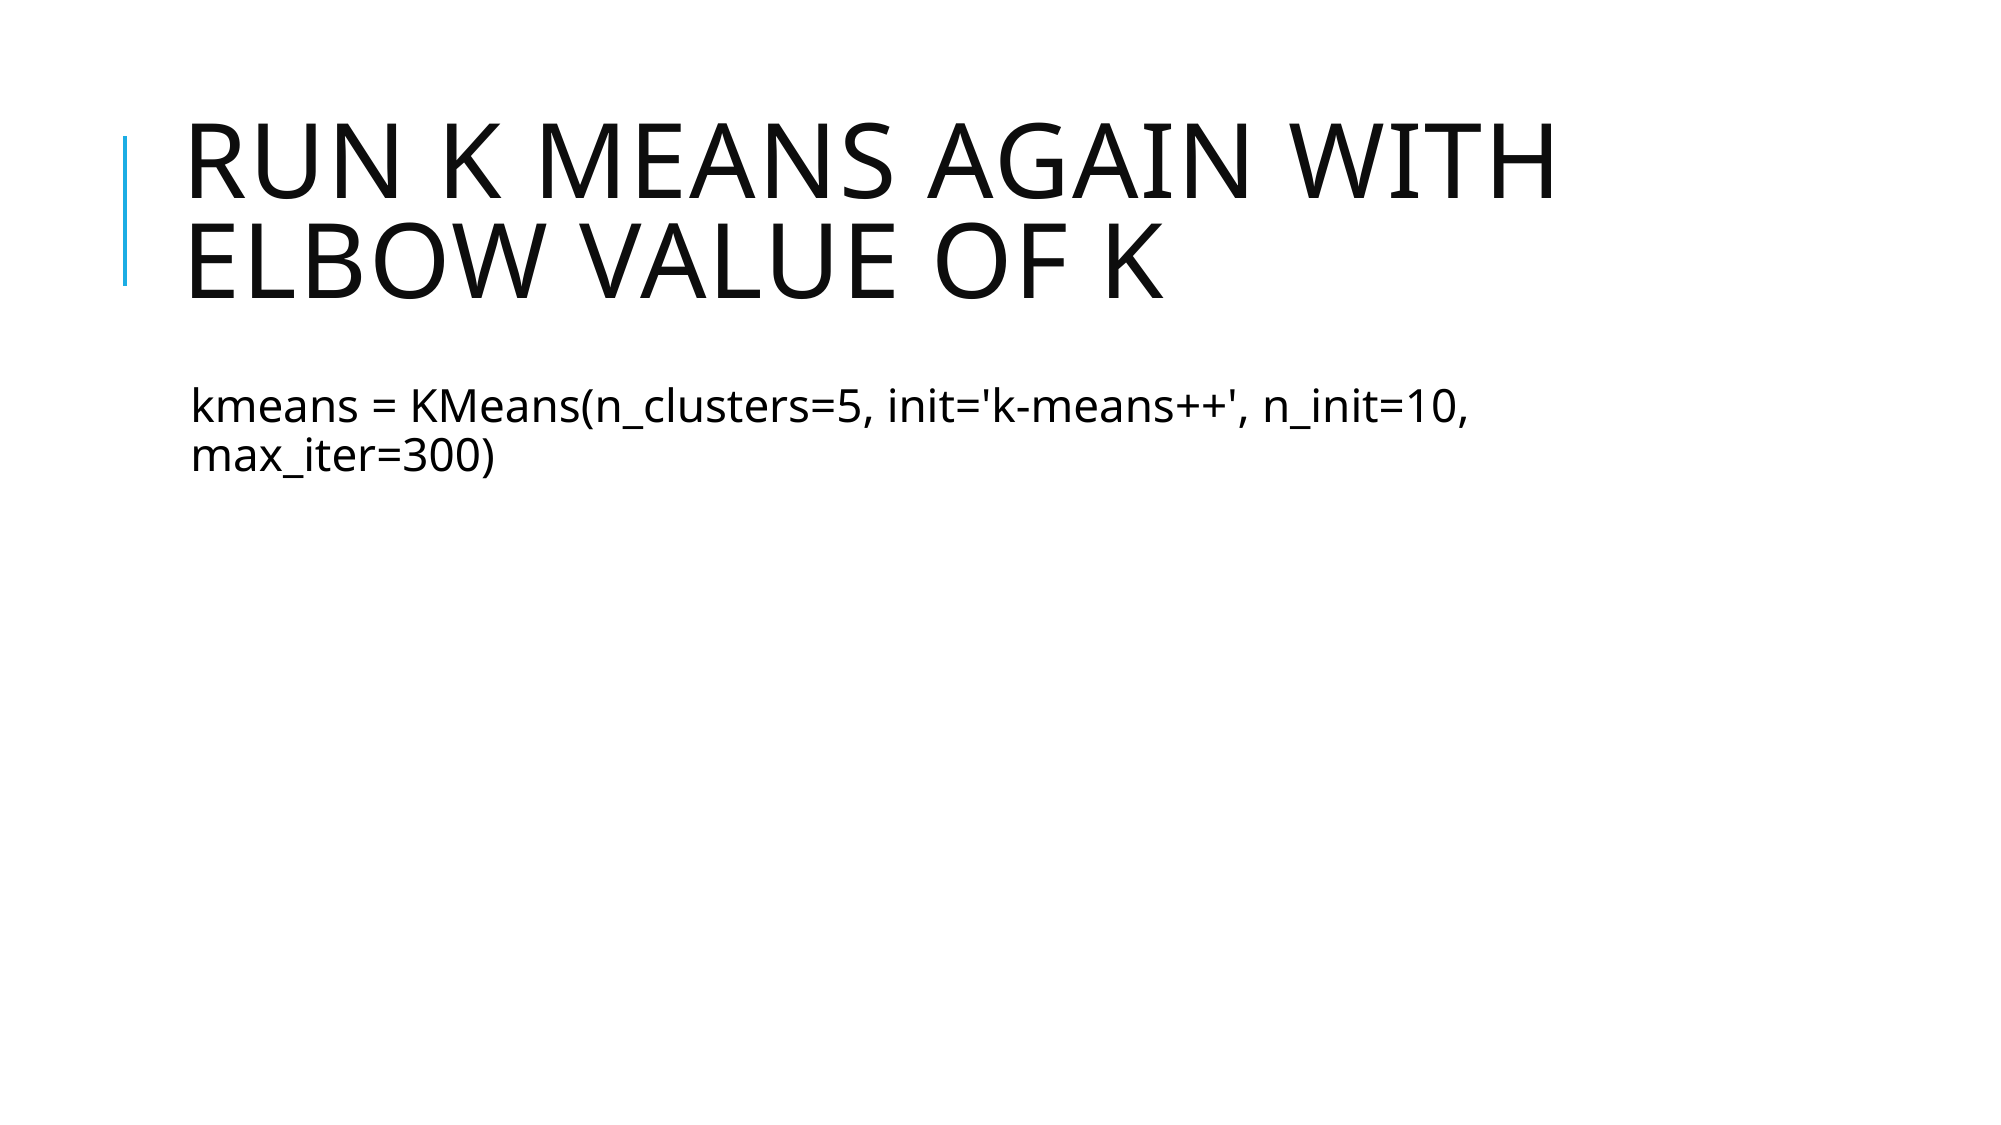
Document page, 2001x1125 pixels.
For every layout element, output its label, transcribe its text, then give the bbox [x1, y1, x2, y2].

list kmeans = KMeans(n_clusters=5, init='k-means++', n_init=10, max_iter=300) [168, 375, 1763, 1035]
title Run k means again with elbow value of k [168, 96, 1763, 342]
